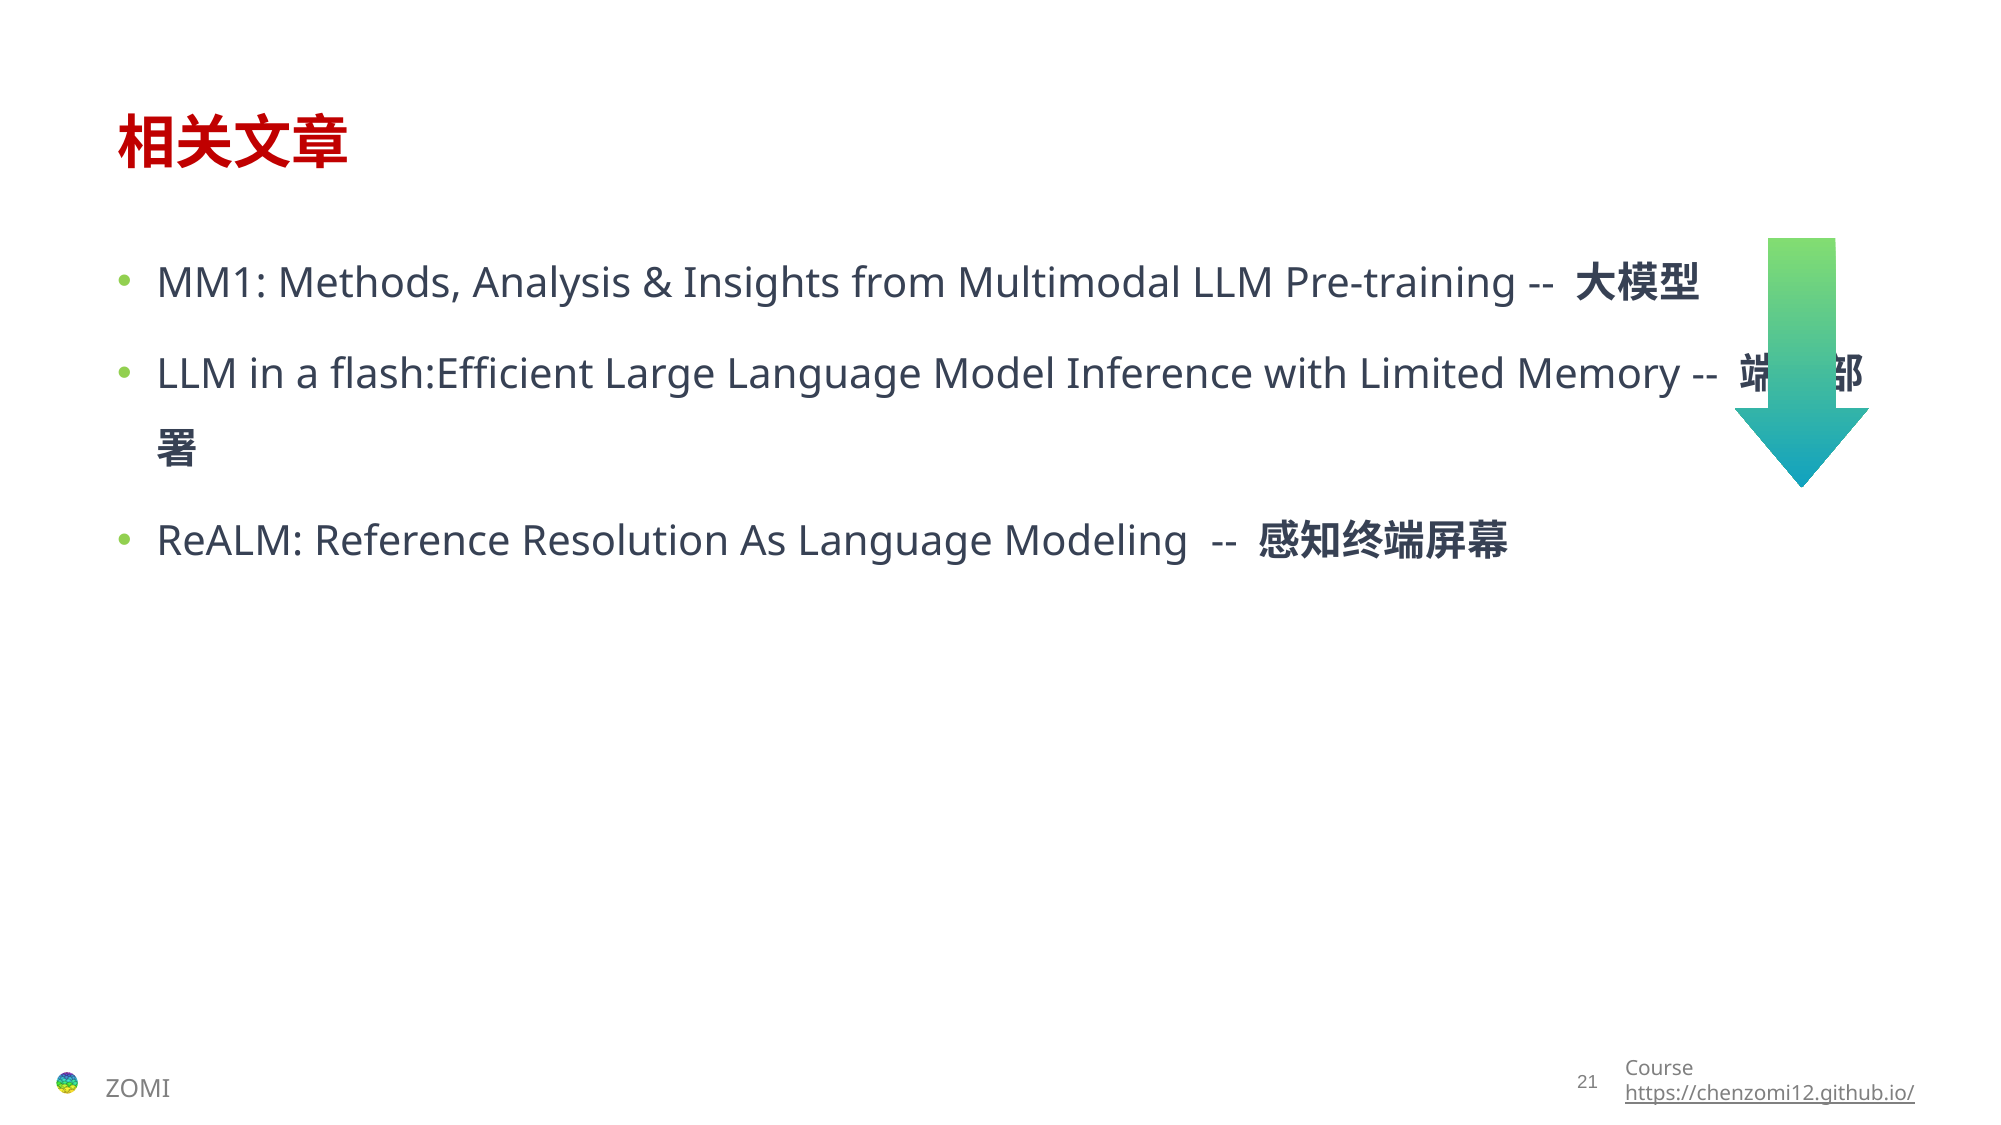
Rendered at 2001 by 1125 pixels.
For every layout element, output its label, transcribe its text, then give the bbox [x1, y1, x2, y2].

text_box [1732, 236, 1871, 490]
picture [57, 1073, 77, 1093]
list MM1: Methods, Analysis & Insights from Multimodal LLM Pre-training -- 大模型 LLM in a flash:Efficient Large Language Model Inference with Limited Memory -- 端测部署 ReALM: Reference Resolution As Language Modeling -- 感知终端屏幕 [102, 223, 1901, 1043]
title 相关文章 [102, 91, 1901, 189]
